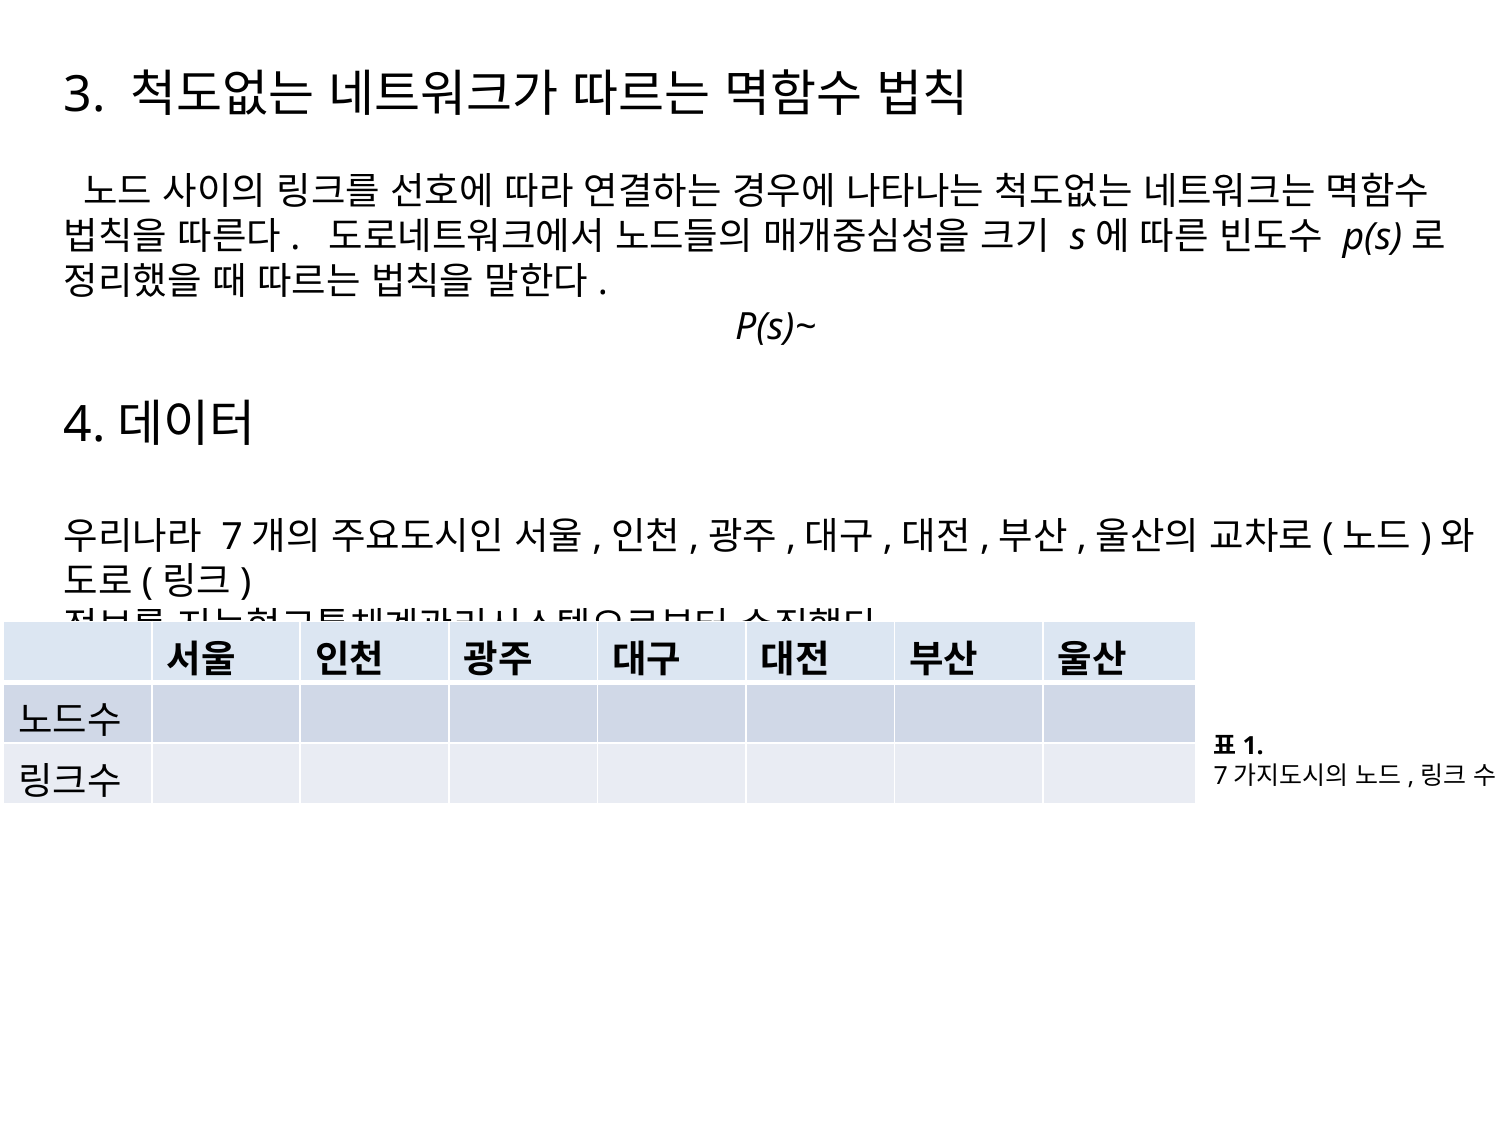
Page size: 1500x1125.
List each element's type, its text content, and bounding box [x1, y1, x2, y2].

table_header 부산 [895, 622, 1042, 680]
table_header 인천 [301, 622, 448, 680]
table_cell [598, 685, 745, 742]
text_box 표1. 7가지도시의 노드,링크 수 [1198, 722, 1500, 797]
table_header 대구 [598, 622, 745, 680]
table_cell [895, 744, 1042, 803]
table_cell [895, 685, 1042, 742]
table_header [4, 622, 151, 680]
table_cell [1044, 744, 1195, 803]
table_cell 링크수 [4, 744, 151, 803]
table_header 울산 [1044, 622, 1195, 680]
table_header 서울 [153, 622, 299, 680]
table_cell [153, 744, 299, 803]
table_cell [598, 744, 745, 803]
table_cell [301, 744, 448, 803]
table_cell [153, 685, 299, 742]
table_header 광주 [450, 622, 597, 680]
table_header 대전 [747, 622, 894, 680]
table_cell [1044, 685, 1195, 742]
table_cell 노드수 [4, 685, 151, 742]
table_cell [450, 744, 597, 803]
table_cell [301, 685, 448, 742]
table_cell [747, 744, 894, 803]
table_cell [450, 685, 597, 742]
table_cell [747, 685, 894, 742]
